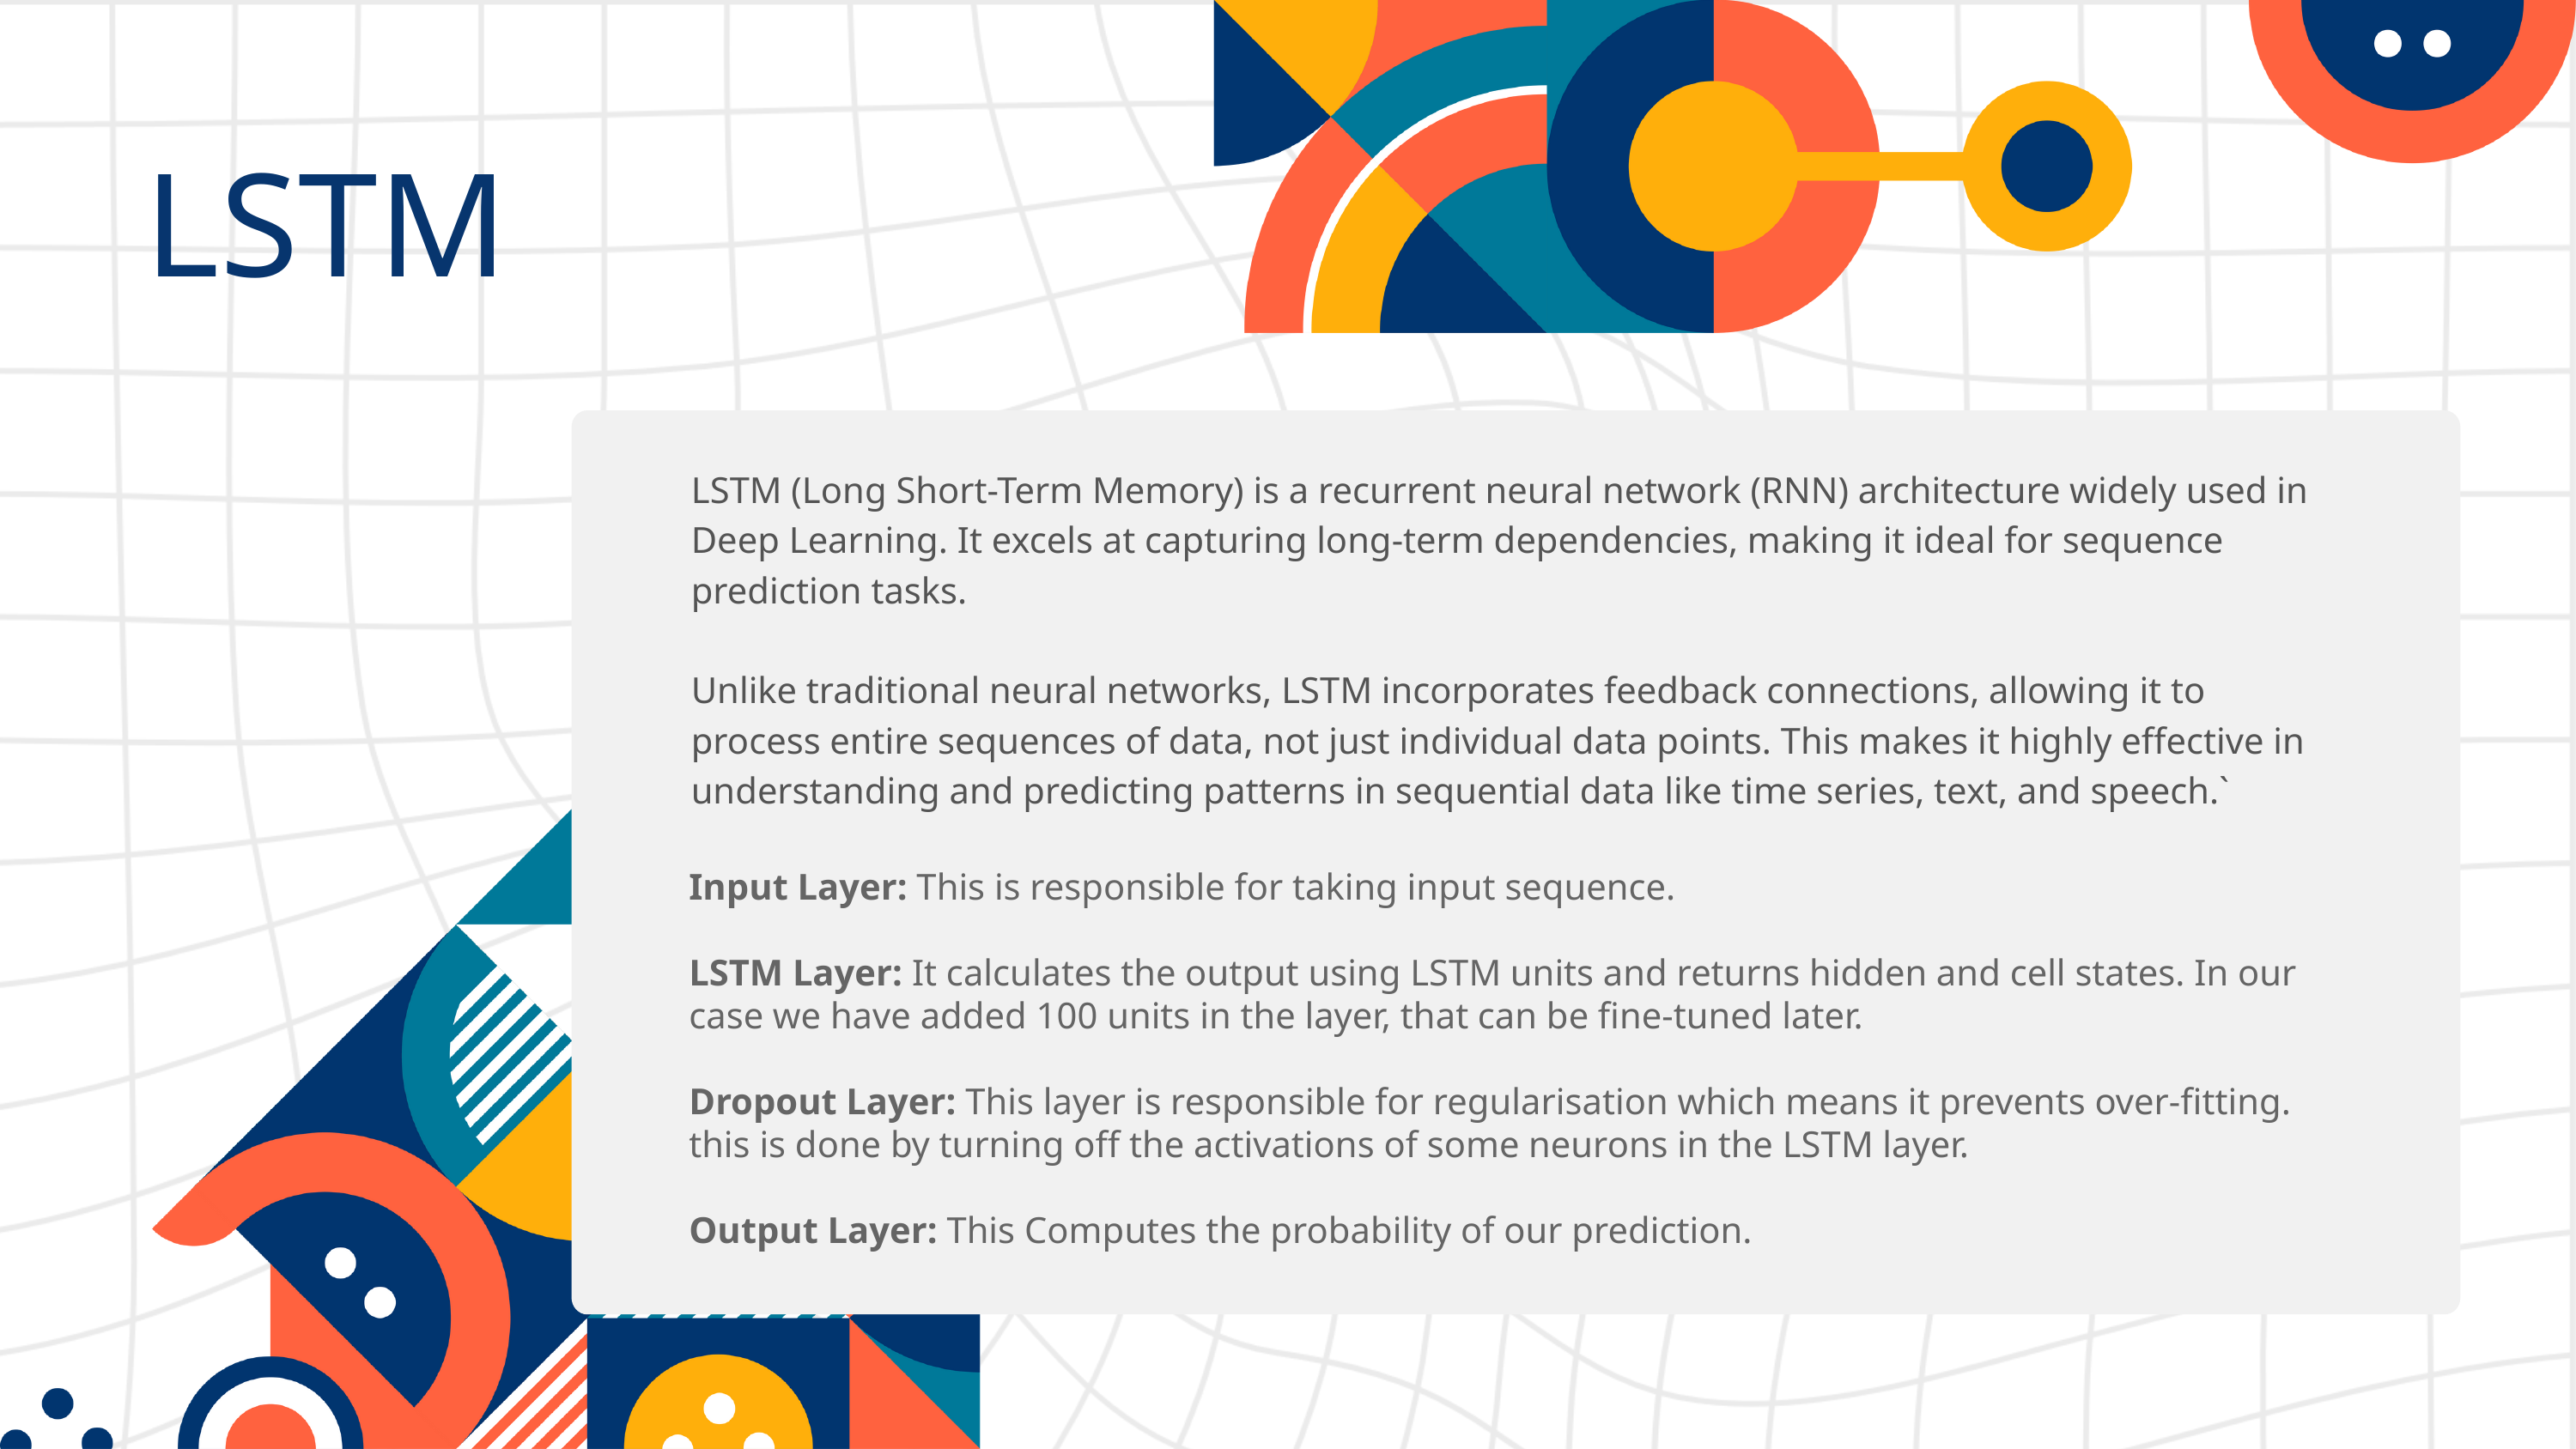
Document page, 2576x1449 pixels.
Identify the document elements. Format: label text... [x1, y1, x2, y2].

text_box [0, 0, 2576, 1449]
text_box [0, 662, 981, 1449]
text_box LSTM [144, 177, 916, 306]
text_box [571, 409, 2461, 1315]
text_box [1213, 0, 2576, 333]
